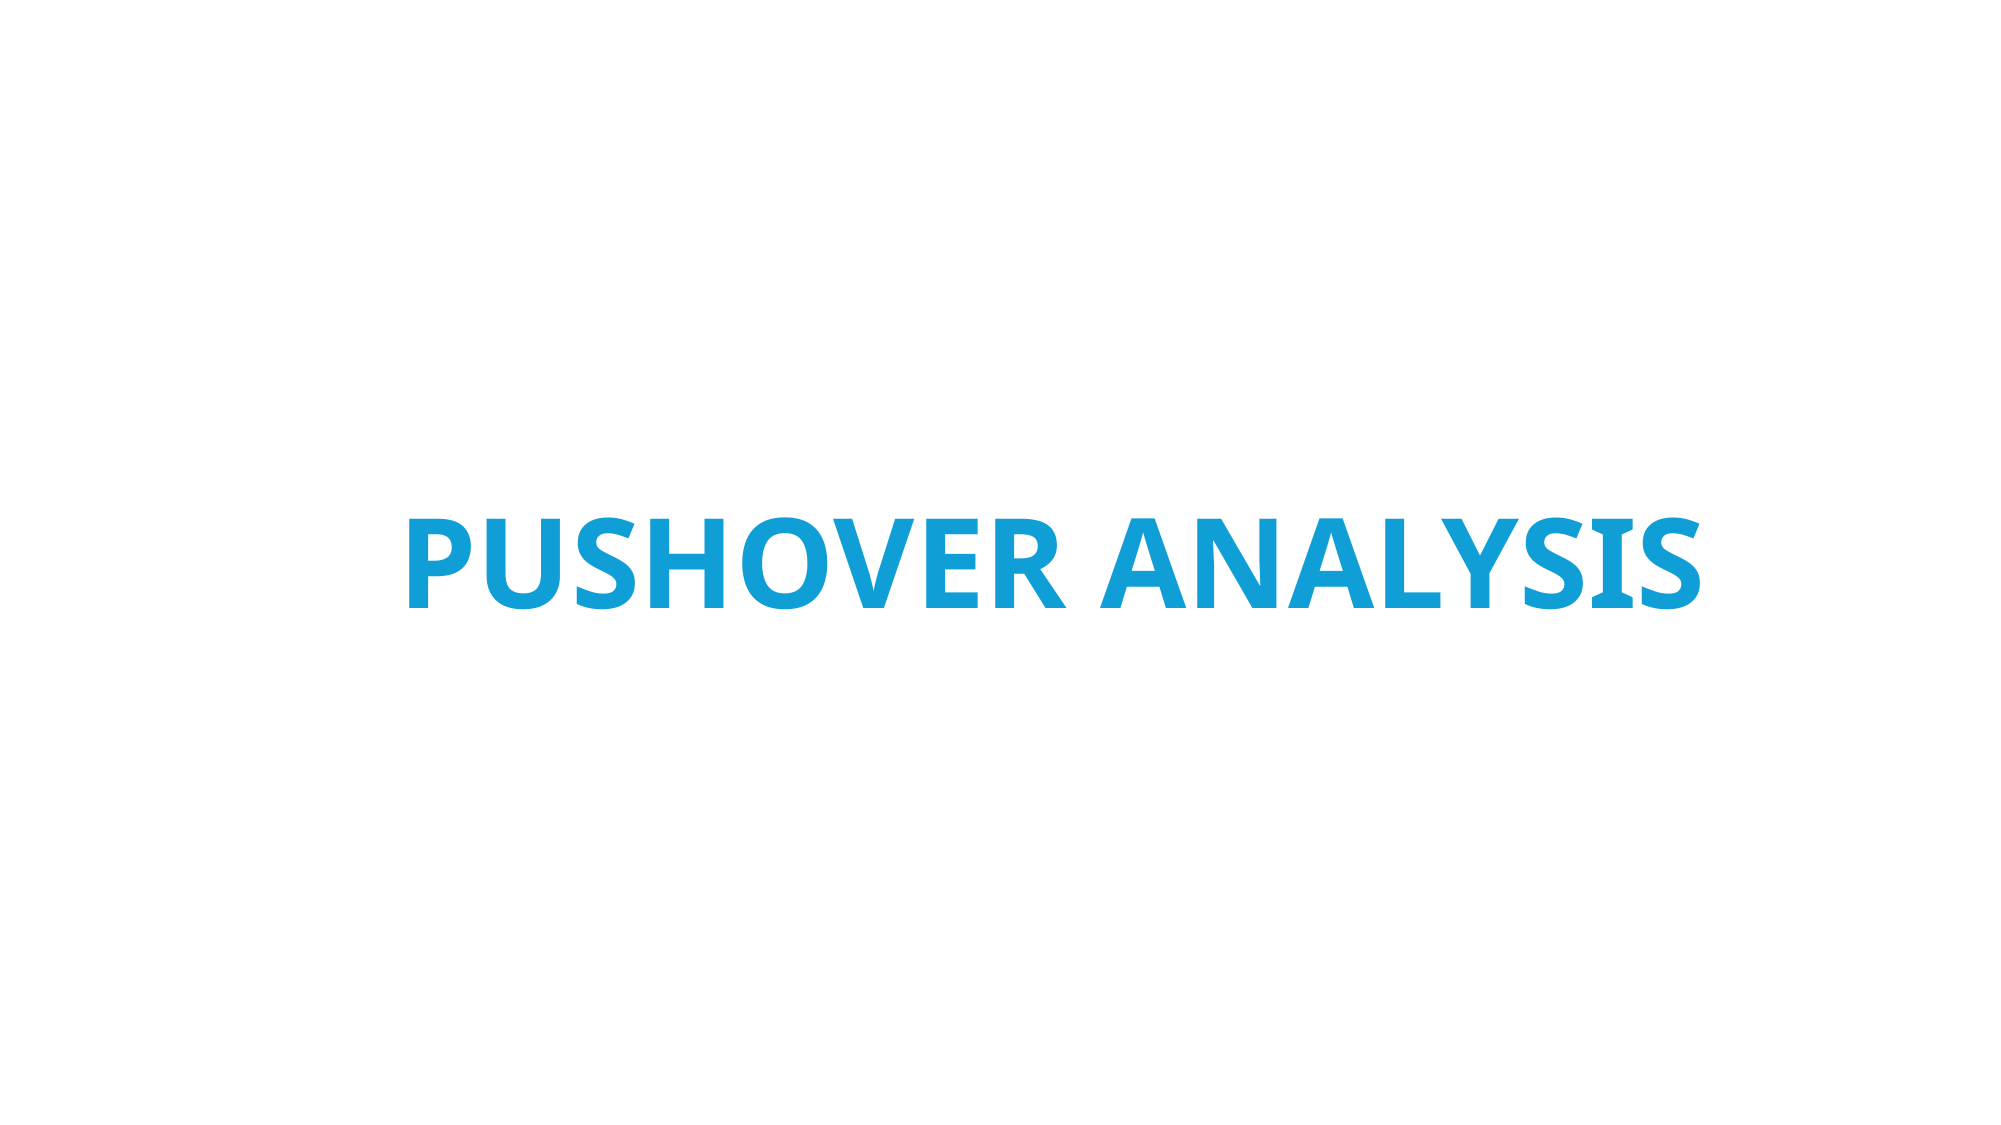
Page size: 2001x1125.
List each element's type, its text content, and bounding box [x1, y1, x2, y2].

text_box PUSHOVER ANALYSIS [318, 476, 1786, 641]
